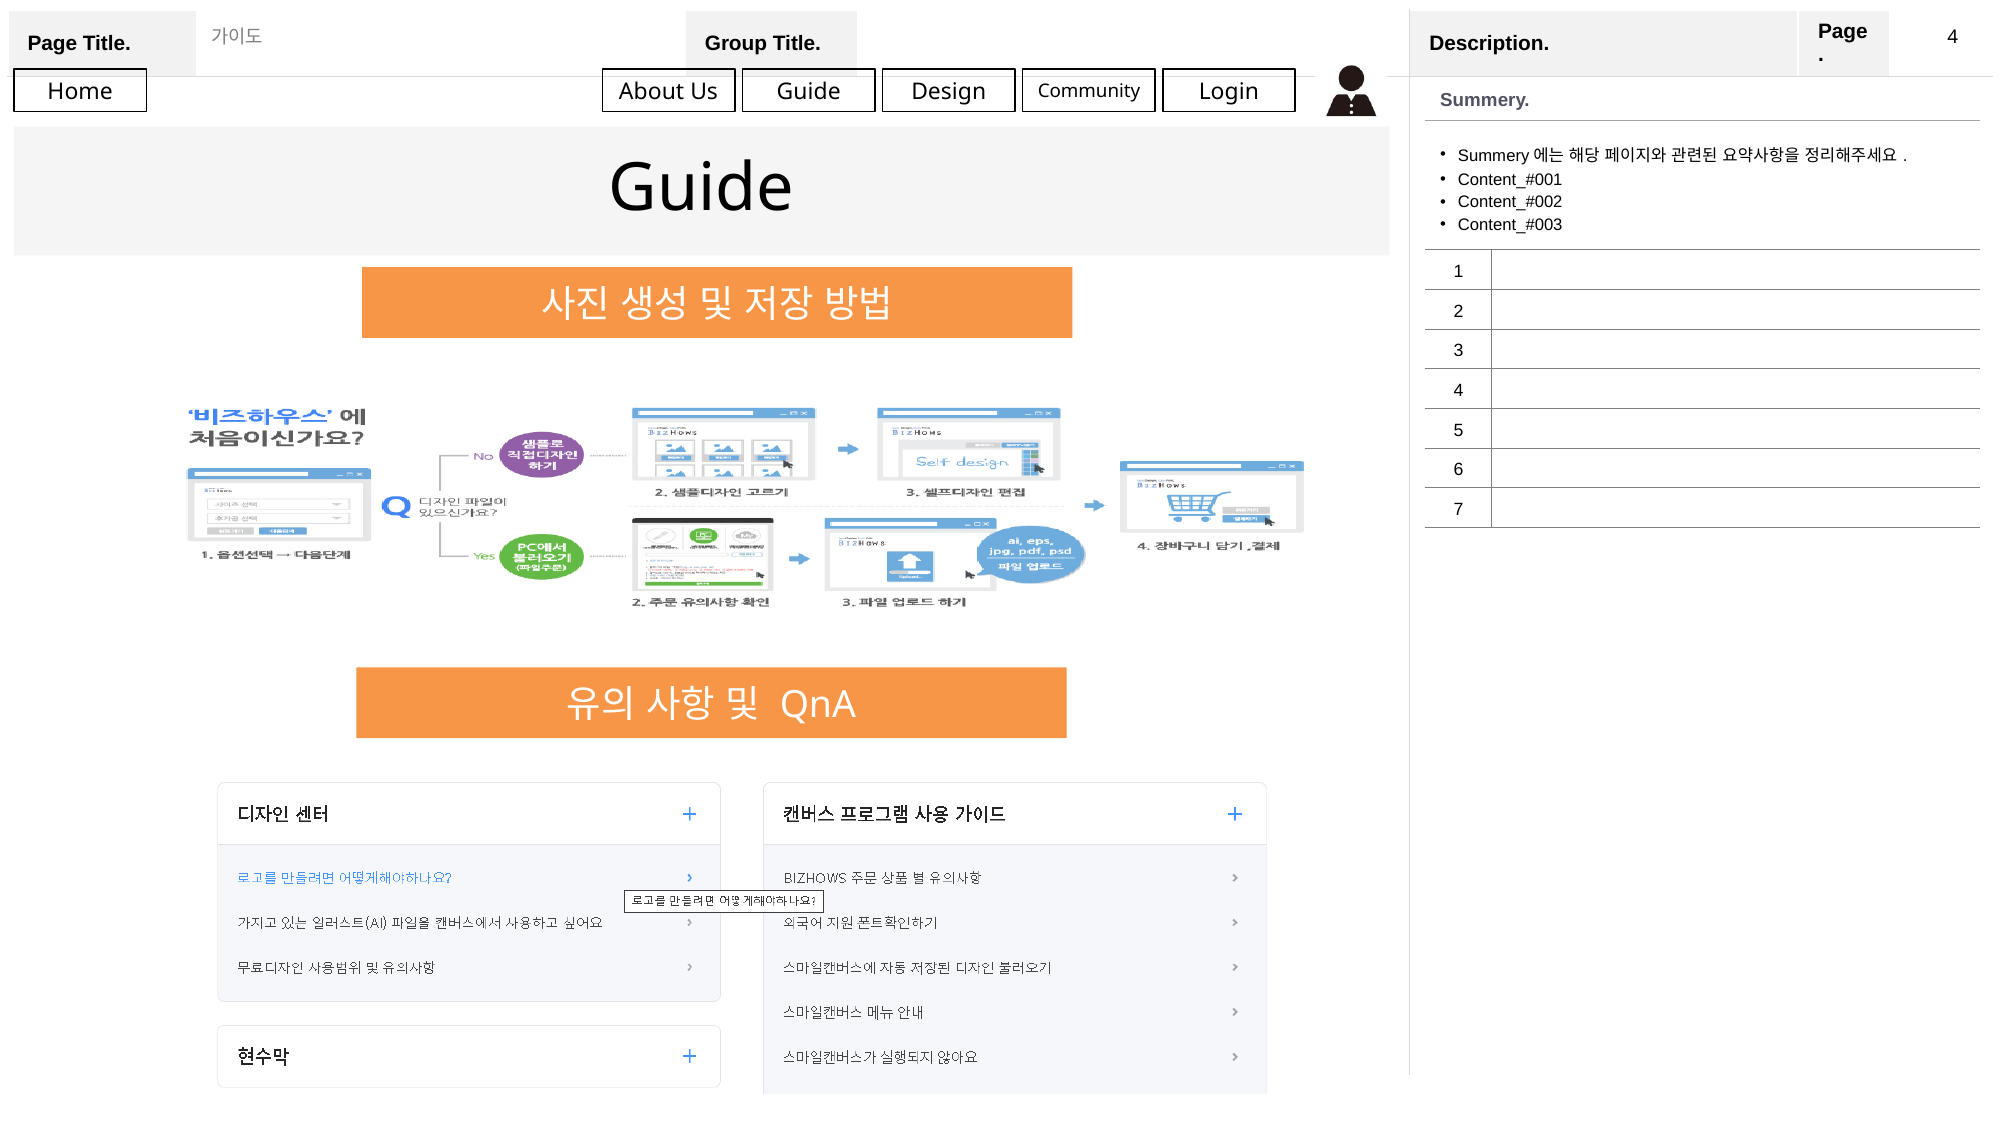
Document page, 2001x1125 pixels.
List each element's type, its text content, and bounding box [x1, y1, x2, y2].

text_box Guide [740, 67, 877, 114]
table_cell [1492, 449, 1980, 487]
table_cell [1492, 330, 1980, 368]
table_cell [1492, 250, 1980, 289]
text_box About Us [600, 67, 737, 114]
table_cell 2 [1425, 290, 1491, 329]
list 가이도 [196, 18, 684, 55]
table_cell [1492, 290, 1980, 329]
table_cell 1 [1425, 250, 1491, 289]
text_box 사진 생성 및 저장 방법 [360, 265, 1075, 340]
table_cell 4 [1425, 369, 1491, 408]
picture [161, 385, 1329, 626]
text_box 유의 사항 및 QnA [354, 665, 1069, 740]
table_header Summery. [1425, 78, 1980, 120]
picture [208, 774, 1287, 1095]
table_cell 7 [1425, 488, 1491, 527]
text_box Community [1021, 67, 1157, 114]
table_cell 6 [1425, 449, 1491, 487]
text_box Login [1161, 67, 1297, 114]
text_box Guide [419, 144, 984, 223]
table_cell 5 [1425, 409, 1491, 448]
table_cell Summery에는 해당 페이지와 관련된 요약사항을 정리해주세요. Content_#001 Content_#002 Content_#003 [1425, 121, 1980, 249]
text_box 4 [1932, 17, 1973, 55]
text_box [12, 124, 1392, 257]
text_box Home [12, 67, 148, 114]
text_box Design [880, 67, 1017, 114]
table_cell 3 [1425, 330, 1491, 368]
table_cell [1492, 369, 1980, 408]
table_cell [1492, 409, 1980, 448]
table_cell [1492, 488, 1980, 527]
picture [1314, 63, 1387, 118]
